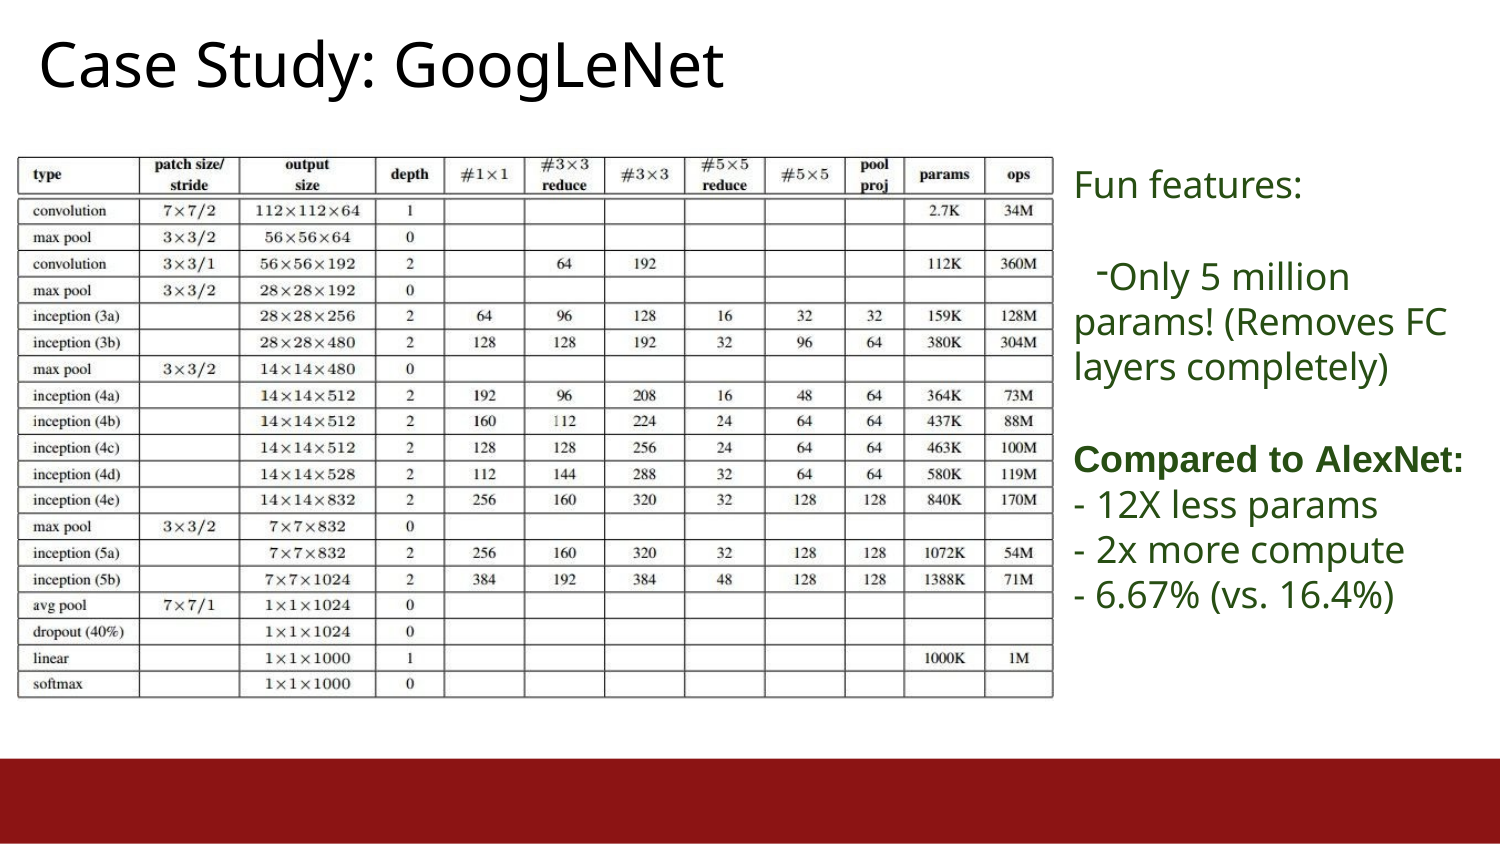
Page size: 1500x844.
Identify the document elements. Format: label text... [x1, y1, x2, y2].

picture [17, 147, 1054, 702]
text_box Fun features: Only 5 million params! (Removes FC layers completely) Compared to AlexNet: 12X less params 2x more compute - 6.67% (vs. 16.4%) [1071, 158, 1469, 617]
title Case Study: GoogLeNet [36, 0, 1463, 166]
